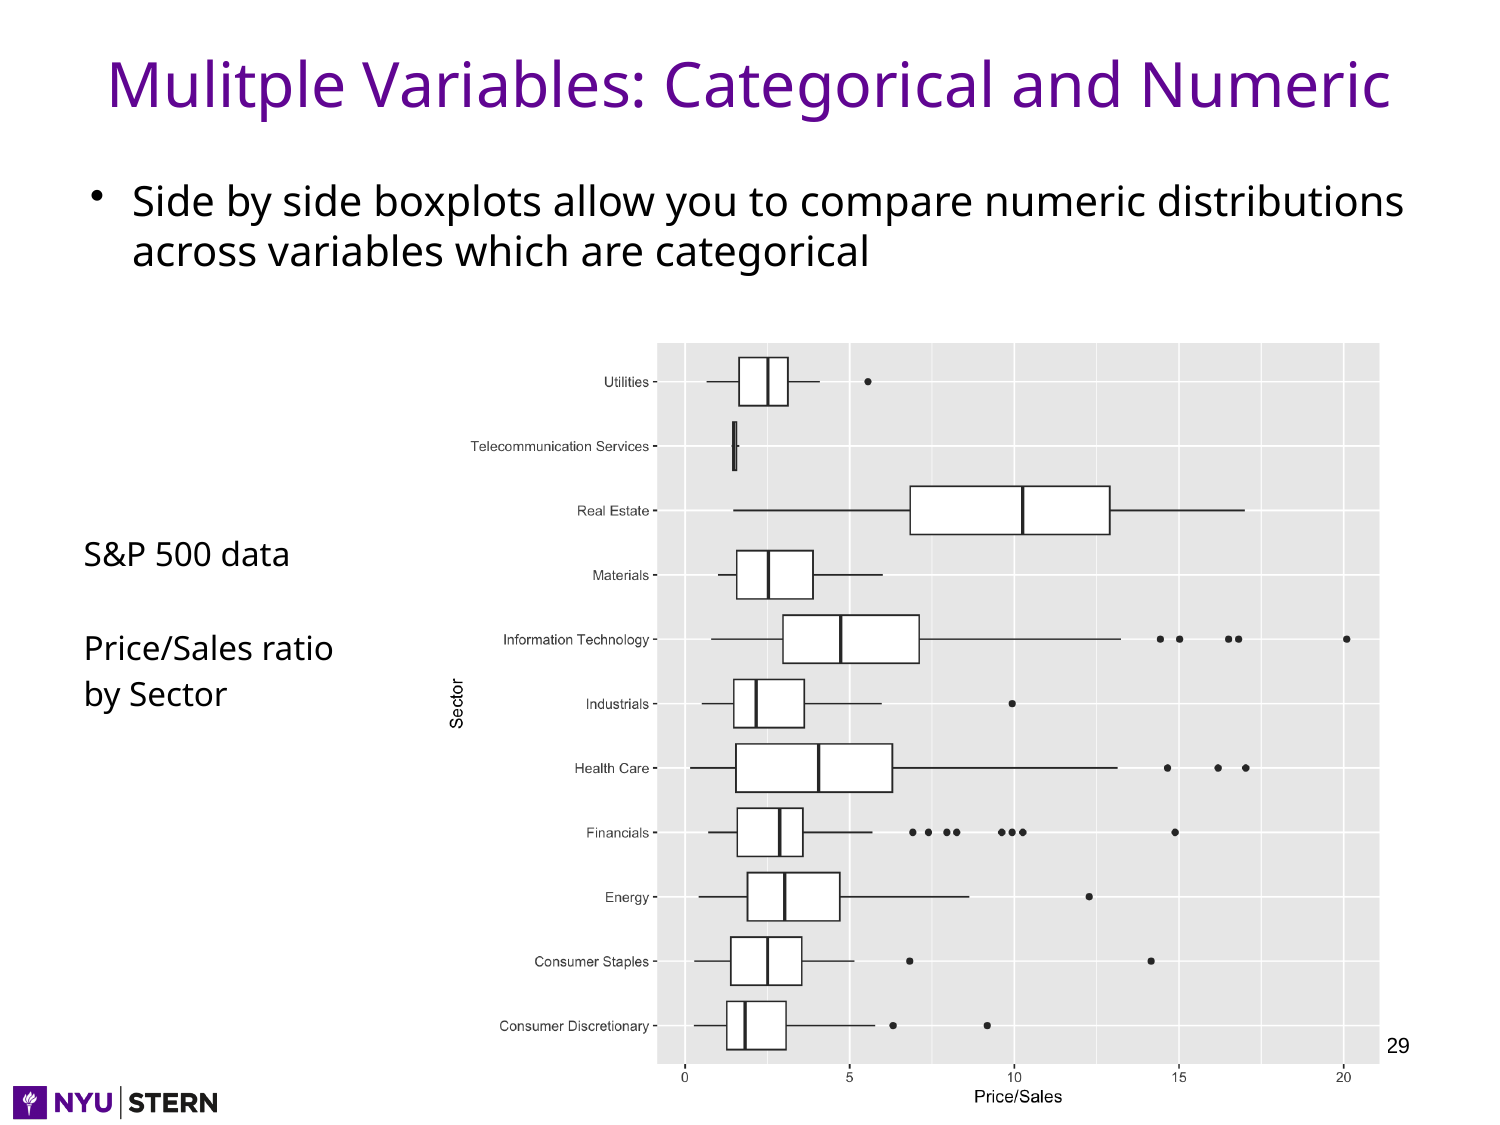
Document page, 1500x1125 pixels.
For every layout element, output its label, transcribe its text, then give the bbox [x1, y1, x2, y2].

slide_number 29 [1392, 1024, 1426, 1103]
list Side by side boxplots allow you to compare numeric distributions across variables which are categorical [75, 167, 1425, 958]
title Mulitple Variables: Categorical and Numeric [75, 22, 1425, 142]
picture [441, 334, 1388, 1114]
picture [0, 1038, 230, 1125]
text_box S&P 500 data Price/Sales ratio by Sector [69, 526, 350, 721]
